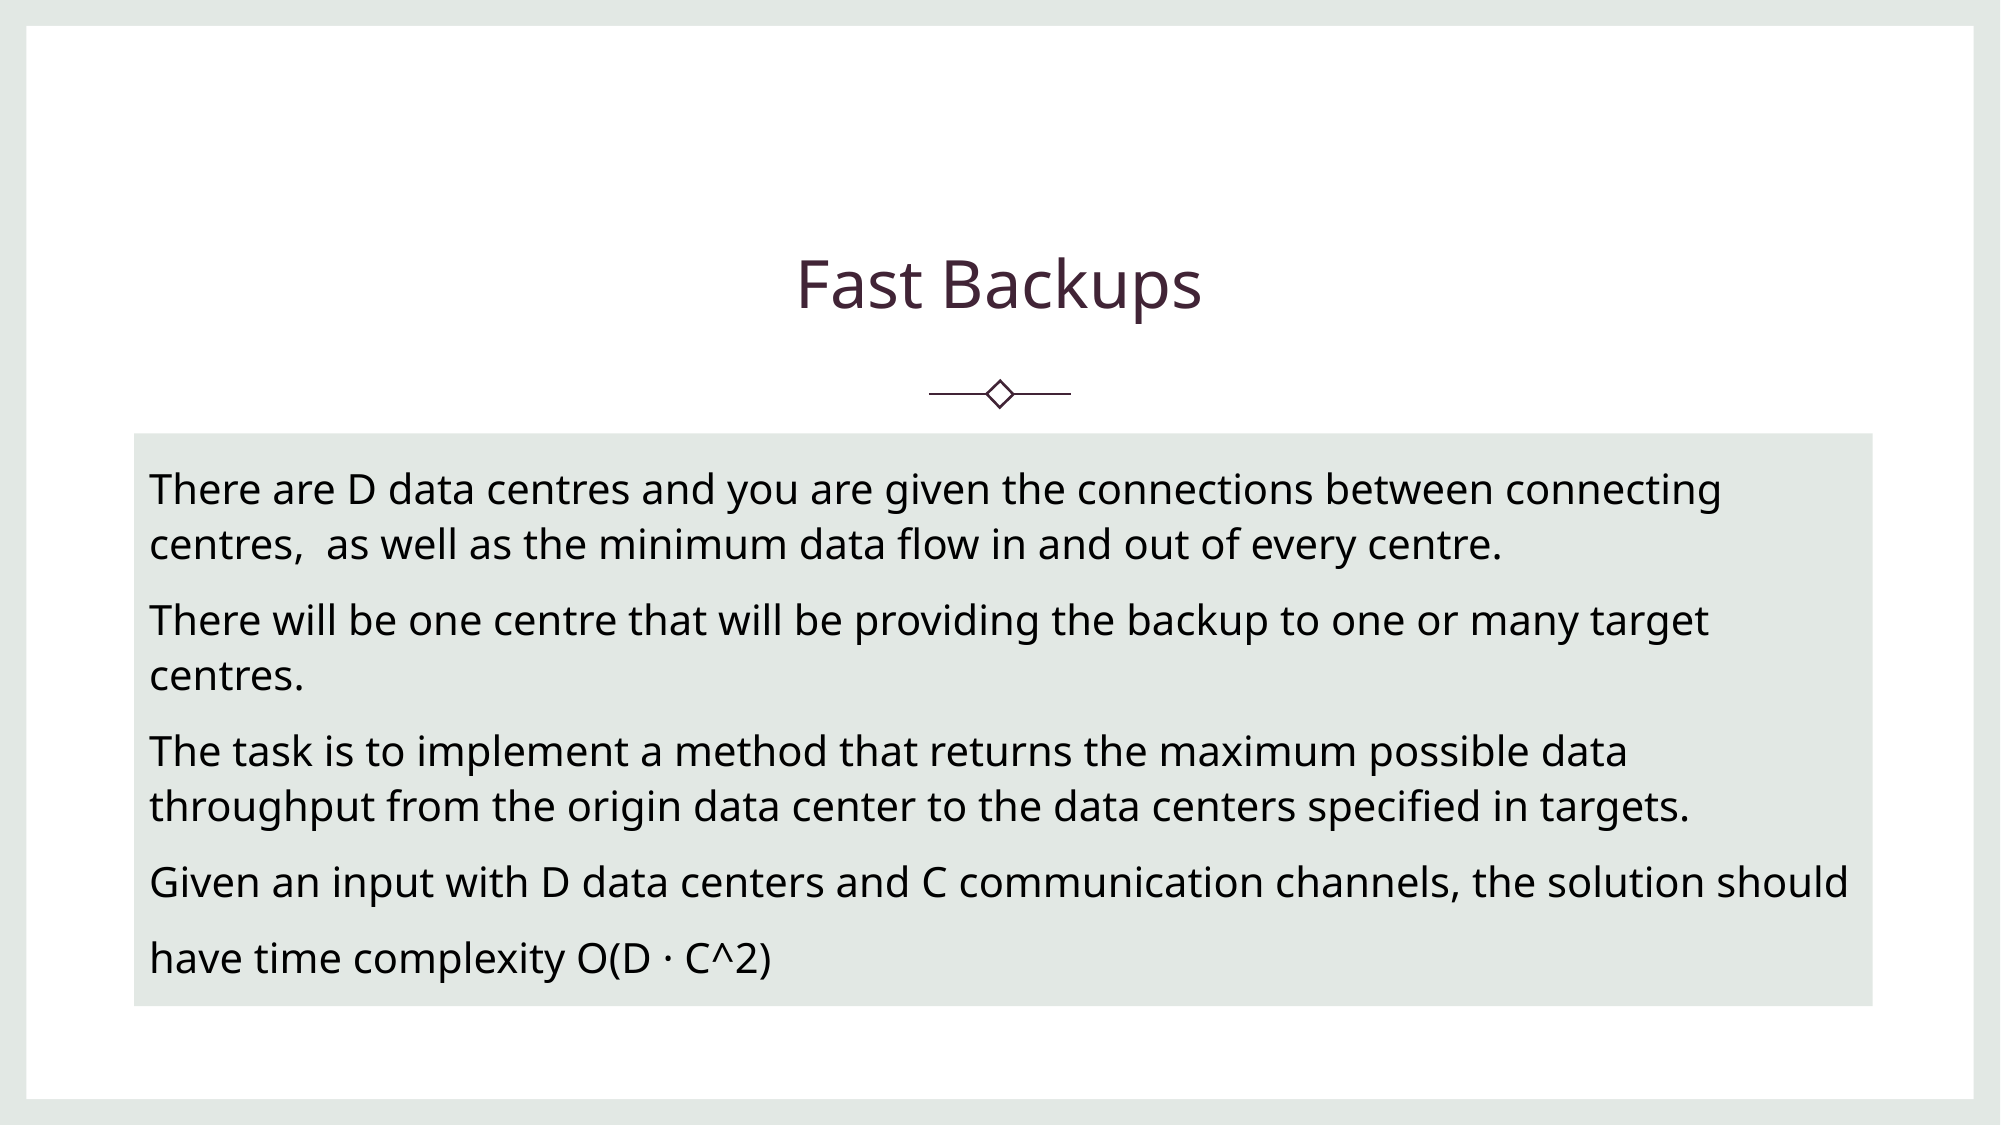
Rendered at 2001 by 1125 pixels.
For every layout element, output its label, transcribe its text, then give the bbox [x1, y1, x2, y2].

text_box [25, 25, 1975, 1100]
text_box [928, 384, 1072, 404]
list There are D data centres and you are given the connections between connecting centres, as well as the minimum data flow in and out of every centre. There will be one centre that will be providing the backup to one or many target centres. The task is to implement a method that returns the maximum possible data throughput from the origin data center to the data centers specified in targets. Given an input with D data centers and C communication channels, the solution should have time complexity O(D · C^2) [134, 433, 1873, 1007]
title Fast Backups [276, 118, 1723, 330]
text_box [0, 0, 2000, 1125]
